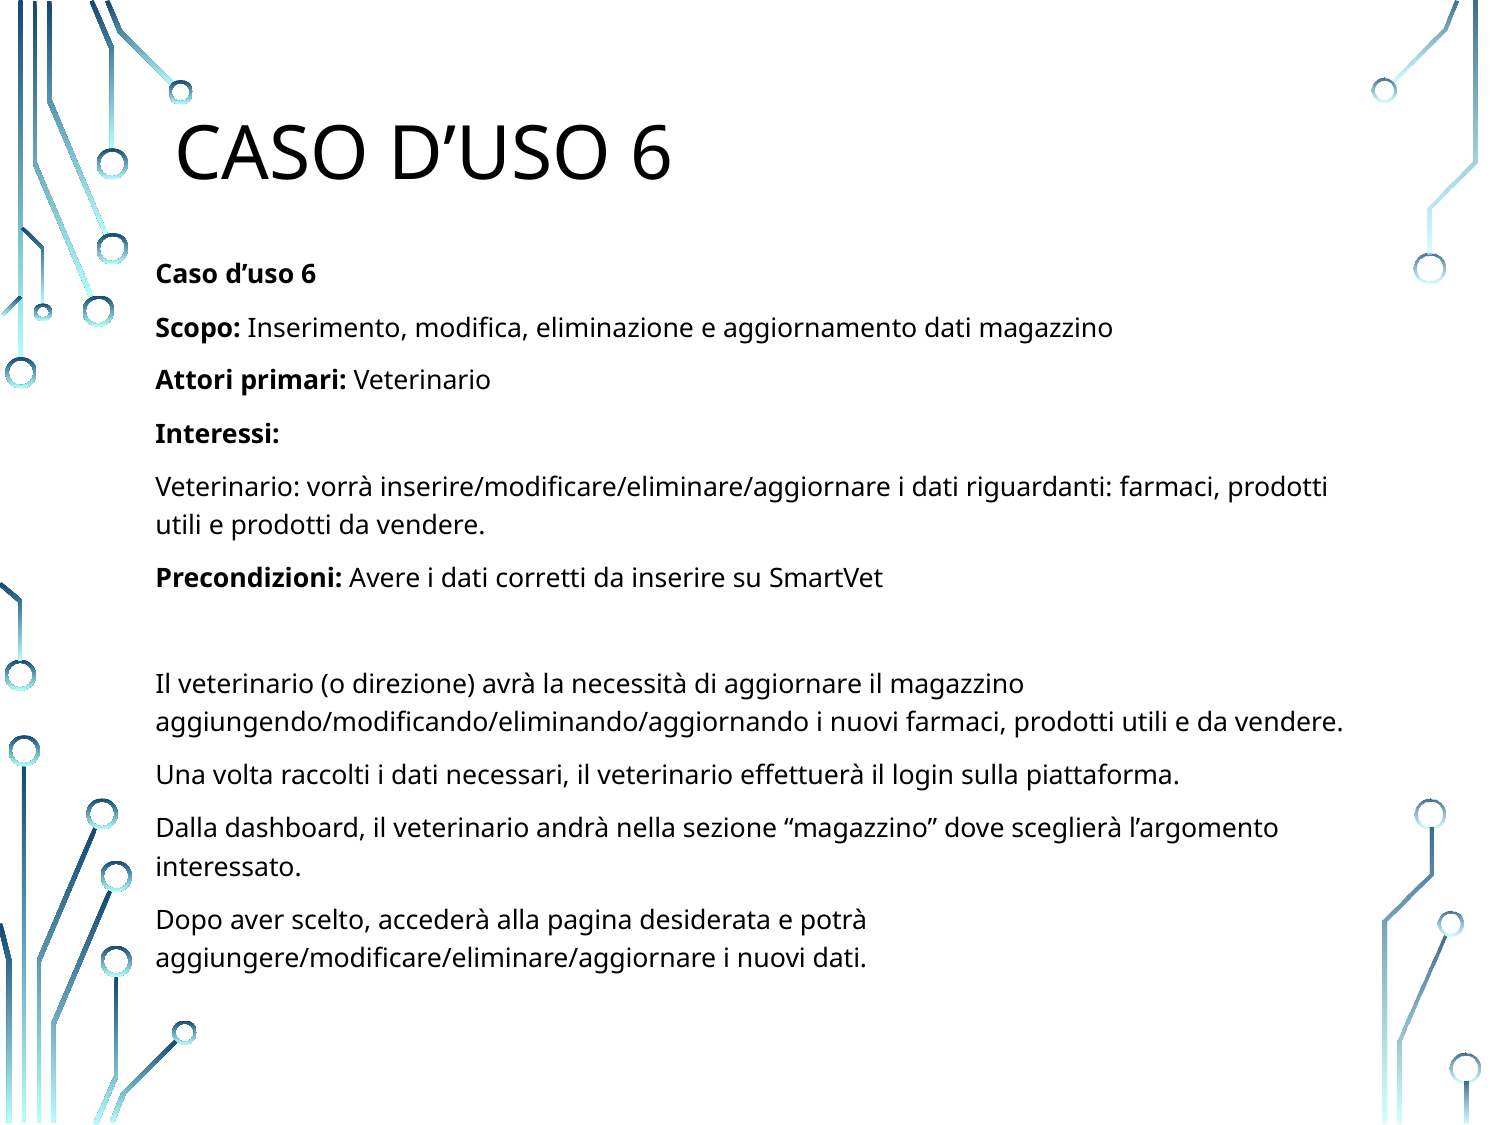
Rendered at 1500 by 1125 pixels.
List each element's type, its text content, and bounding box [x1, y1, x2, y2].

list Caso d’uso 6 Scopo: Inserimento, modifica, eliminazione e aggiornamento dati magazzino Attori primari: Veterinario Interessi: Veterinario: vorrà inserire/modificare/eliminare/aggiornare i dati riguardanti: farmaci, prodotti utili e prodotti da vendere. Precondizioni: Avere i dati corretti da inserire su SmartVet Il veterinario (o direzione) avrà la necessità di aggiornare il magazzino aggiungendo/modificando/eliminando/aggiornando i nuovi farmaci, prodotti utili e da vendere. Una volta raccolti i dati necessari, il veterinario effettuerà il login sulla piattaforma. Dalla dashboard, il veterinario andrà nella sezione “magazzino” dove sceglierà l’argomento interessato. Dopo aver scelto, accederà alla pagina desiderata e potrà aggiungere/modificare/eliminare/aggiornare i nuovi dati. [140, 243, 1388, 988]
title Caso d’uso 6 [159, 66, 1360, 243]
